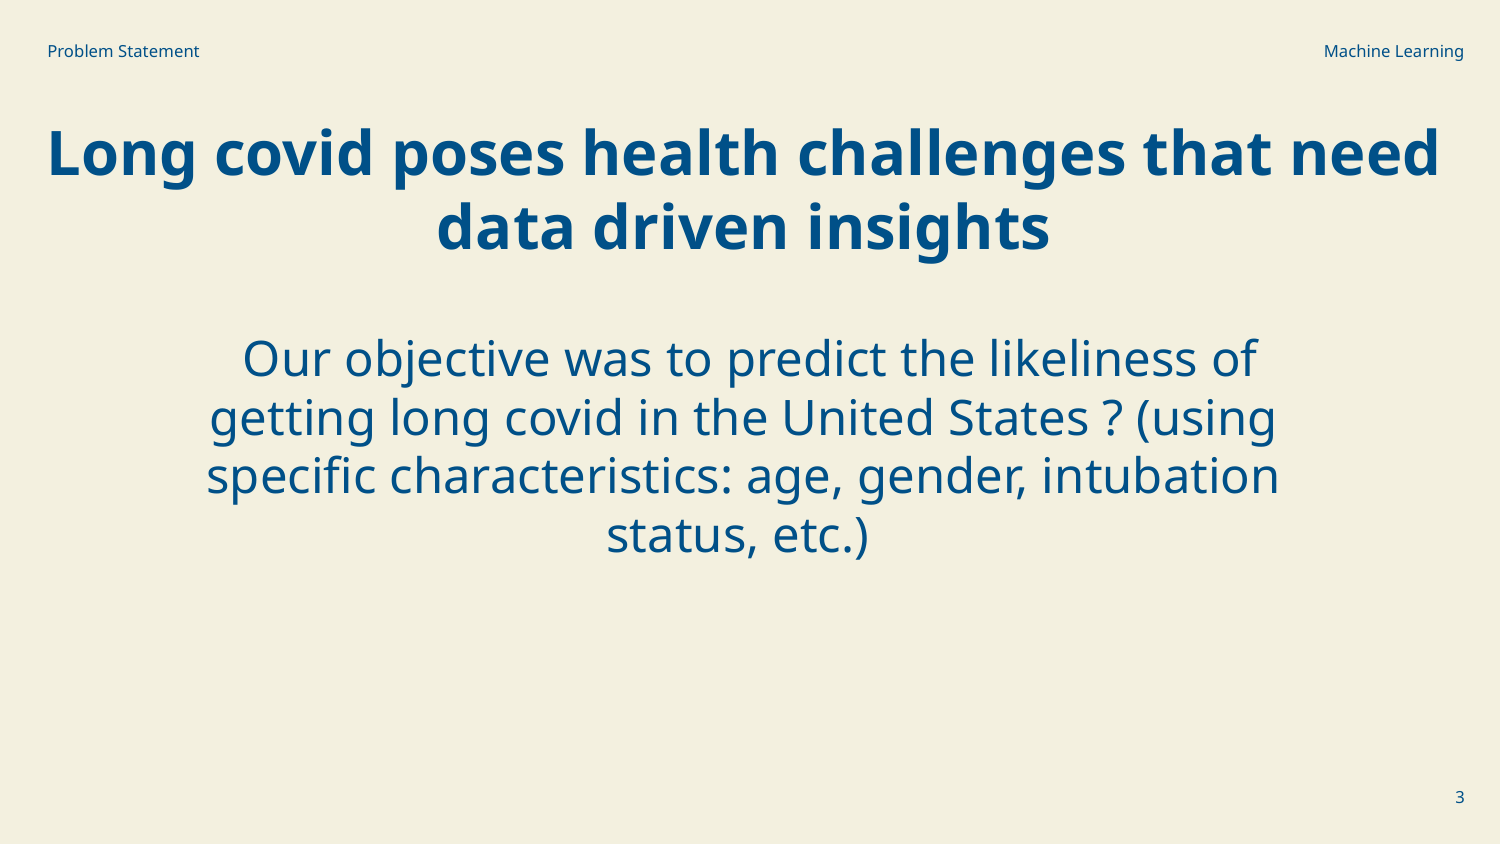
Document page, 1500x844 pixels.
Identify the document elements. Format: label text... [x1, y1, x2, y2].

subtitle Our objective was to predict the likeliness of getting long covid in the United States ? (using specific characteristics: age, gender, intubation status, etc.) [154, 277, 1335, 705]
slide_number ‹#› [1389, 764, 1480, 830]
list Problem Statement [32, 32, 338, 67]
text_box Long covid poses health challenges that need data driven insights [22, 99, 1467, 277]
list Machine Learning [1162, 32, 1480, 67]
